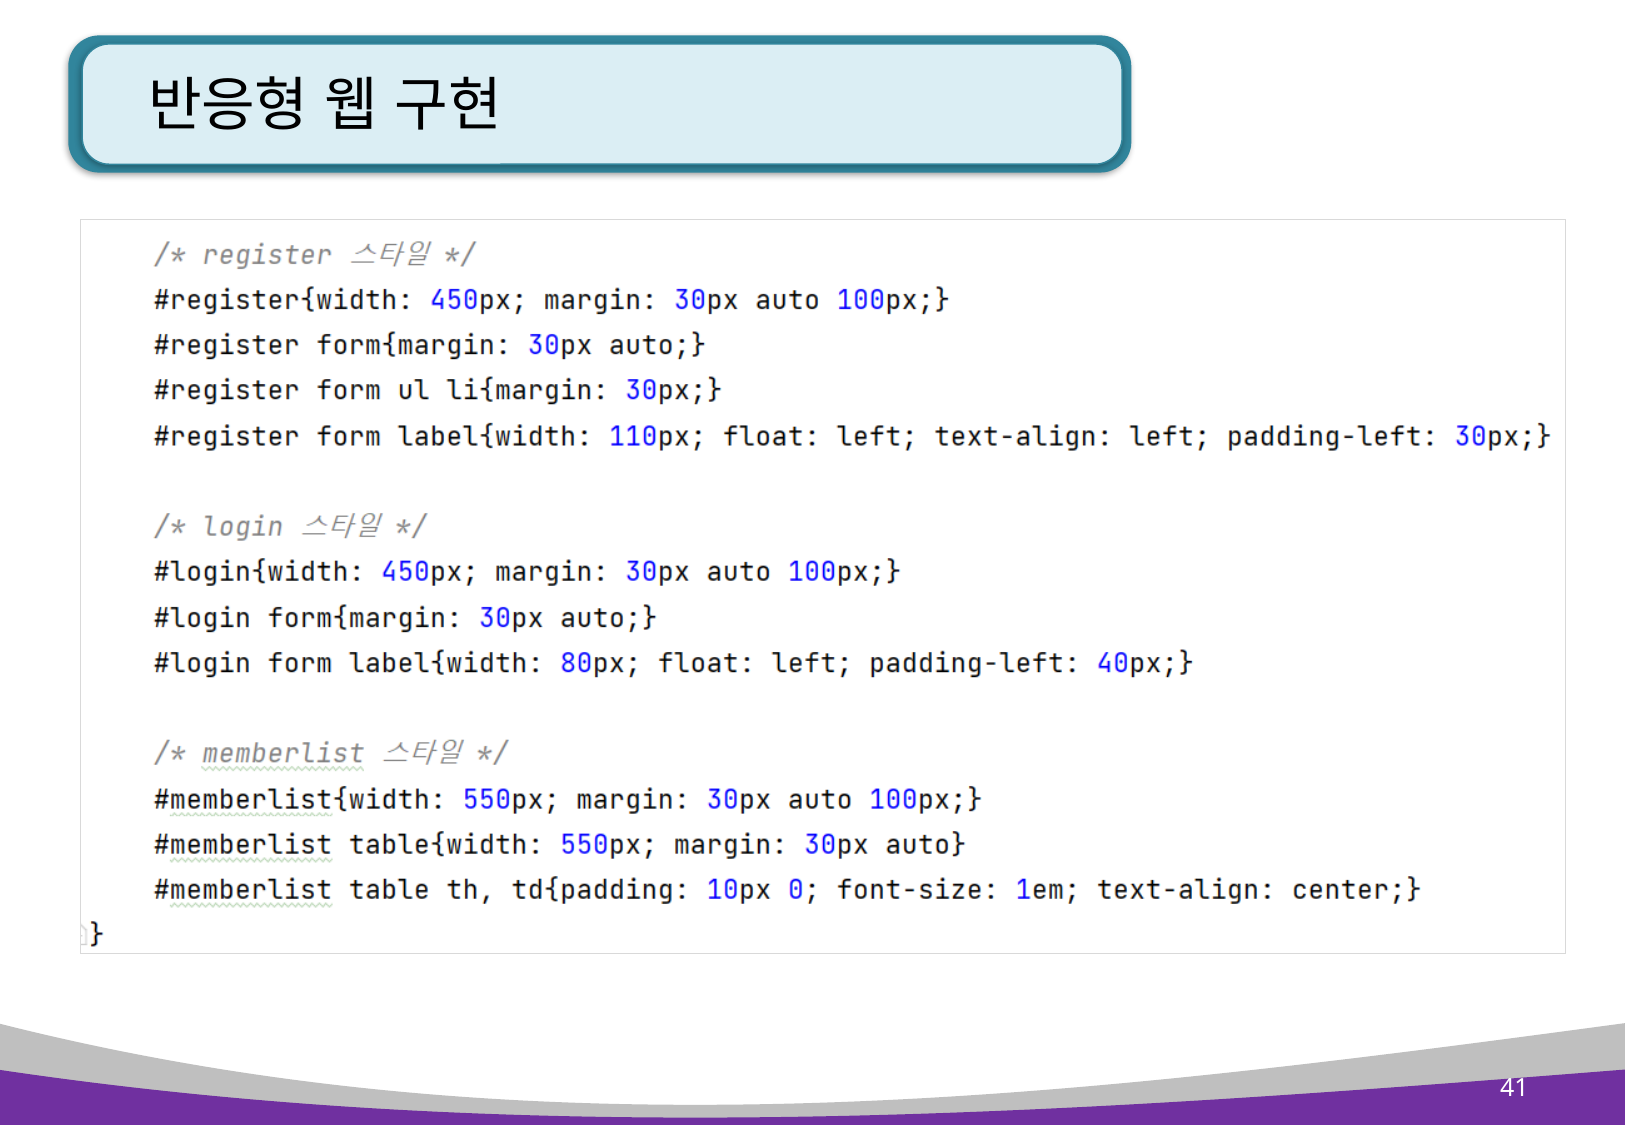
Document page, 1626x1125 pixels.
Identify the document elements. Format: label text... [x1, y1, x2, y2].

picture [79, 219, 1566, 954]
title 반응형 웹 구현 [103, 32, 1121, 173]
slide_number 41 [1452, 1058, 1544, 1119]
